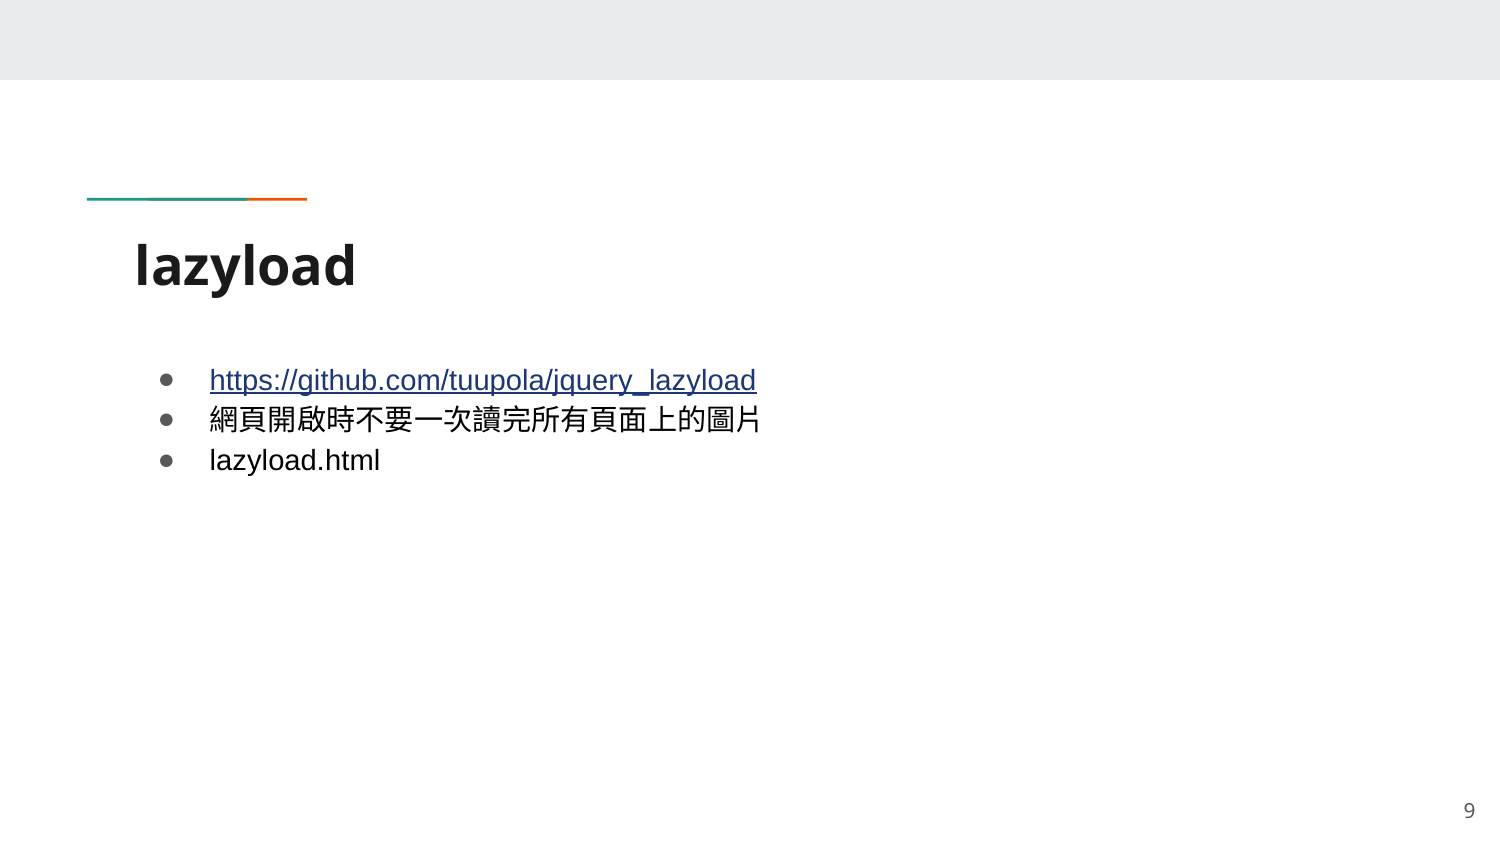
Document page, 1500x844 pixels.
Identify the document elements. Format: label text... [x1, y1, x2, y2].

title lazyload [119, 216, 1381, 305]
slide_number ‹#› [1400, 779, 1491, 844]
list https://github.com/tuupola/jquery_lazyload 網頁開啟時不要一次讀完所有頁面上的圖片 lazyload.html [119, 341, 1381, 712]
